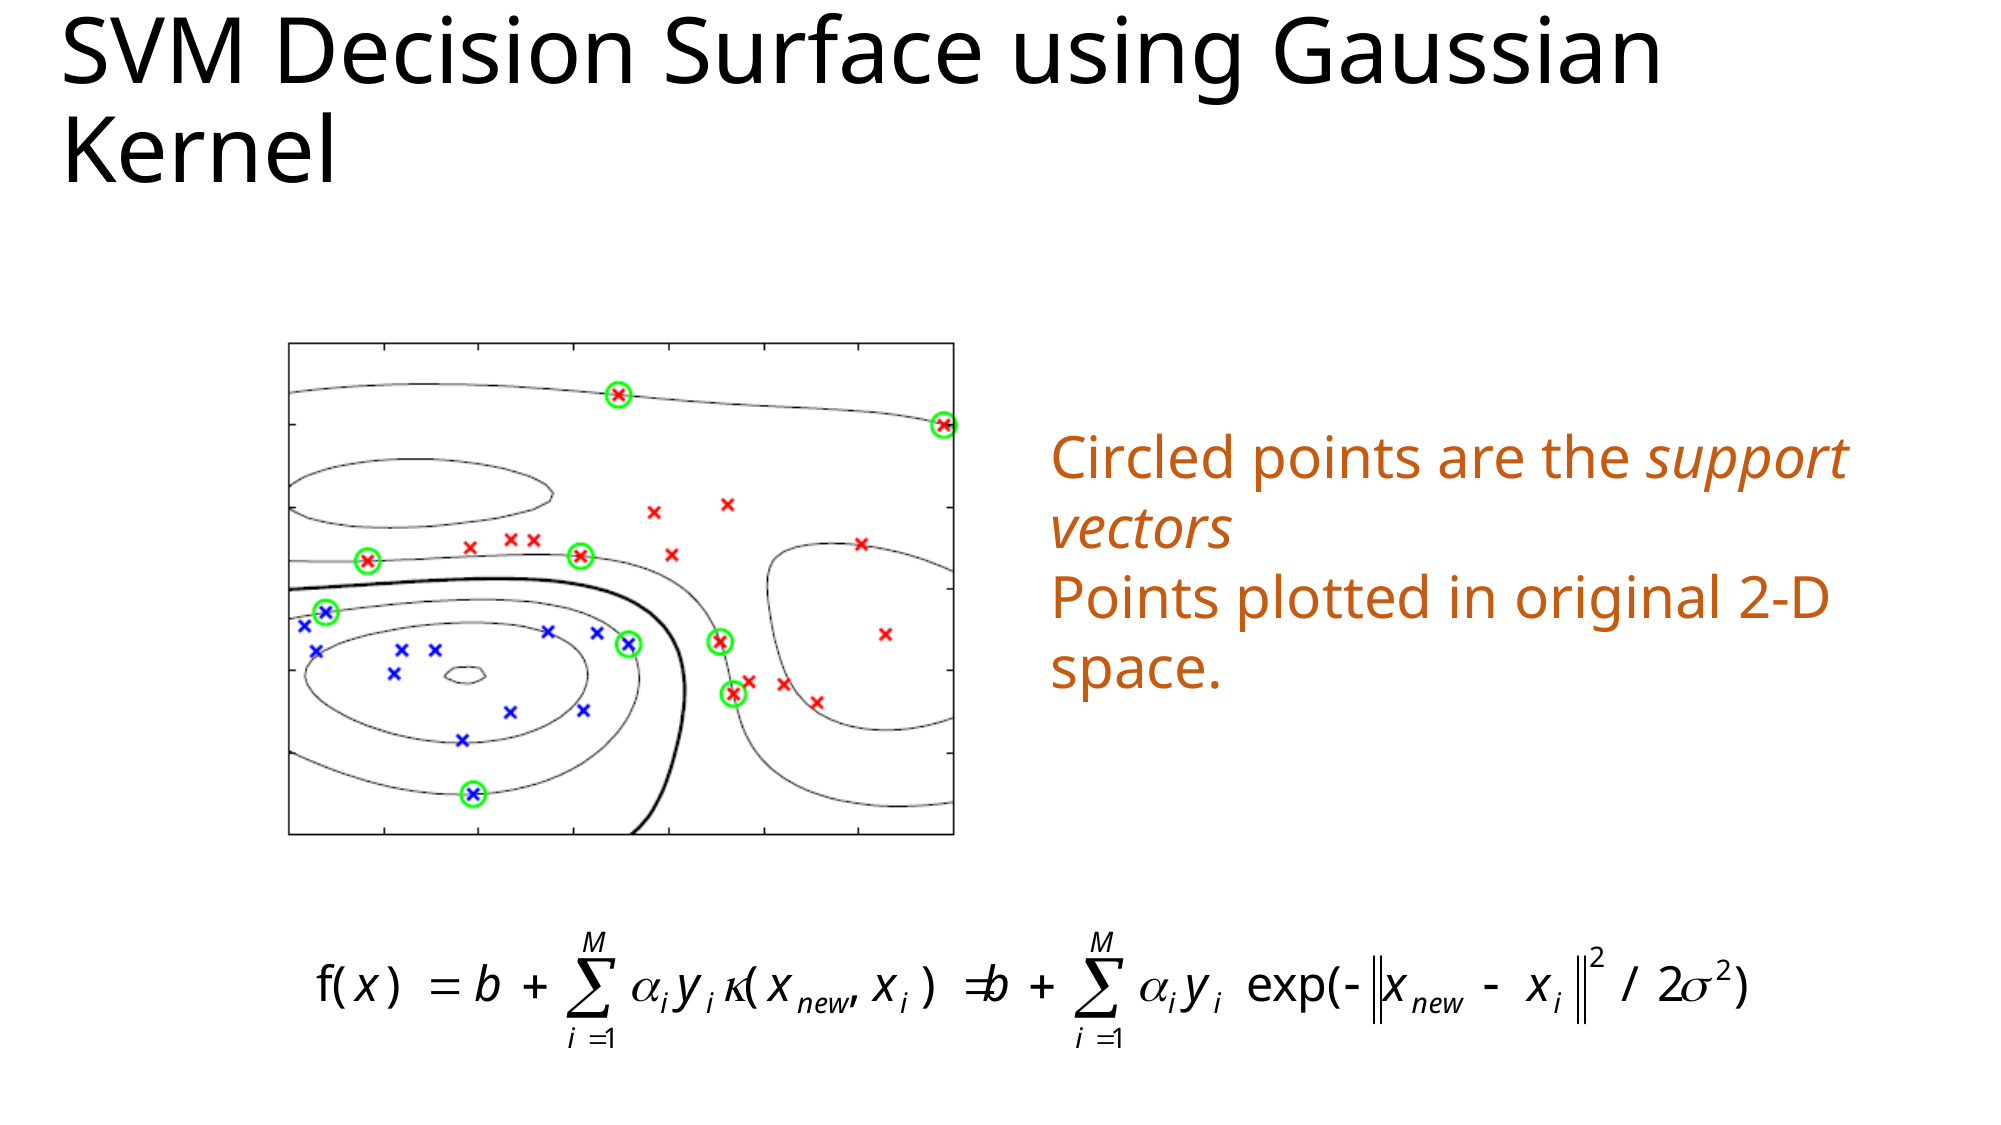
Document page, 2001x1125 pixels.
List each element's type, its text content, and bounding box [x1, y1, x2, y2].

text_box Circled points are the support vectors Points plotted in original 2-D space. [1035, 413, 1874, 708]
picture [279, 335, 961, 845]
title SVM Decision Surface using Gaussian Kernel [45, 40, 1941, 167]
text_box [310, 916, 1760, 1059]
